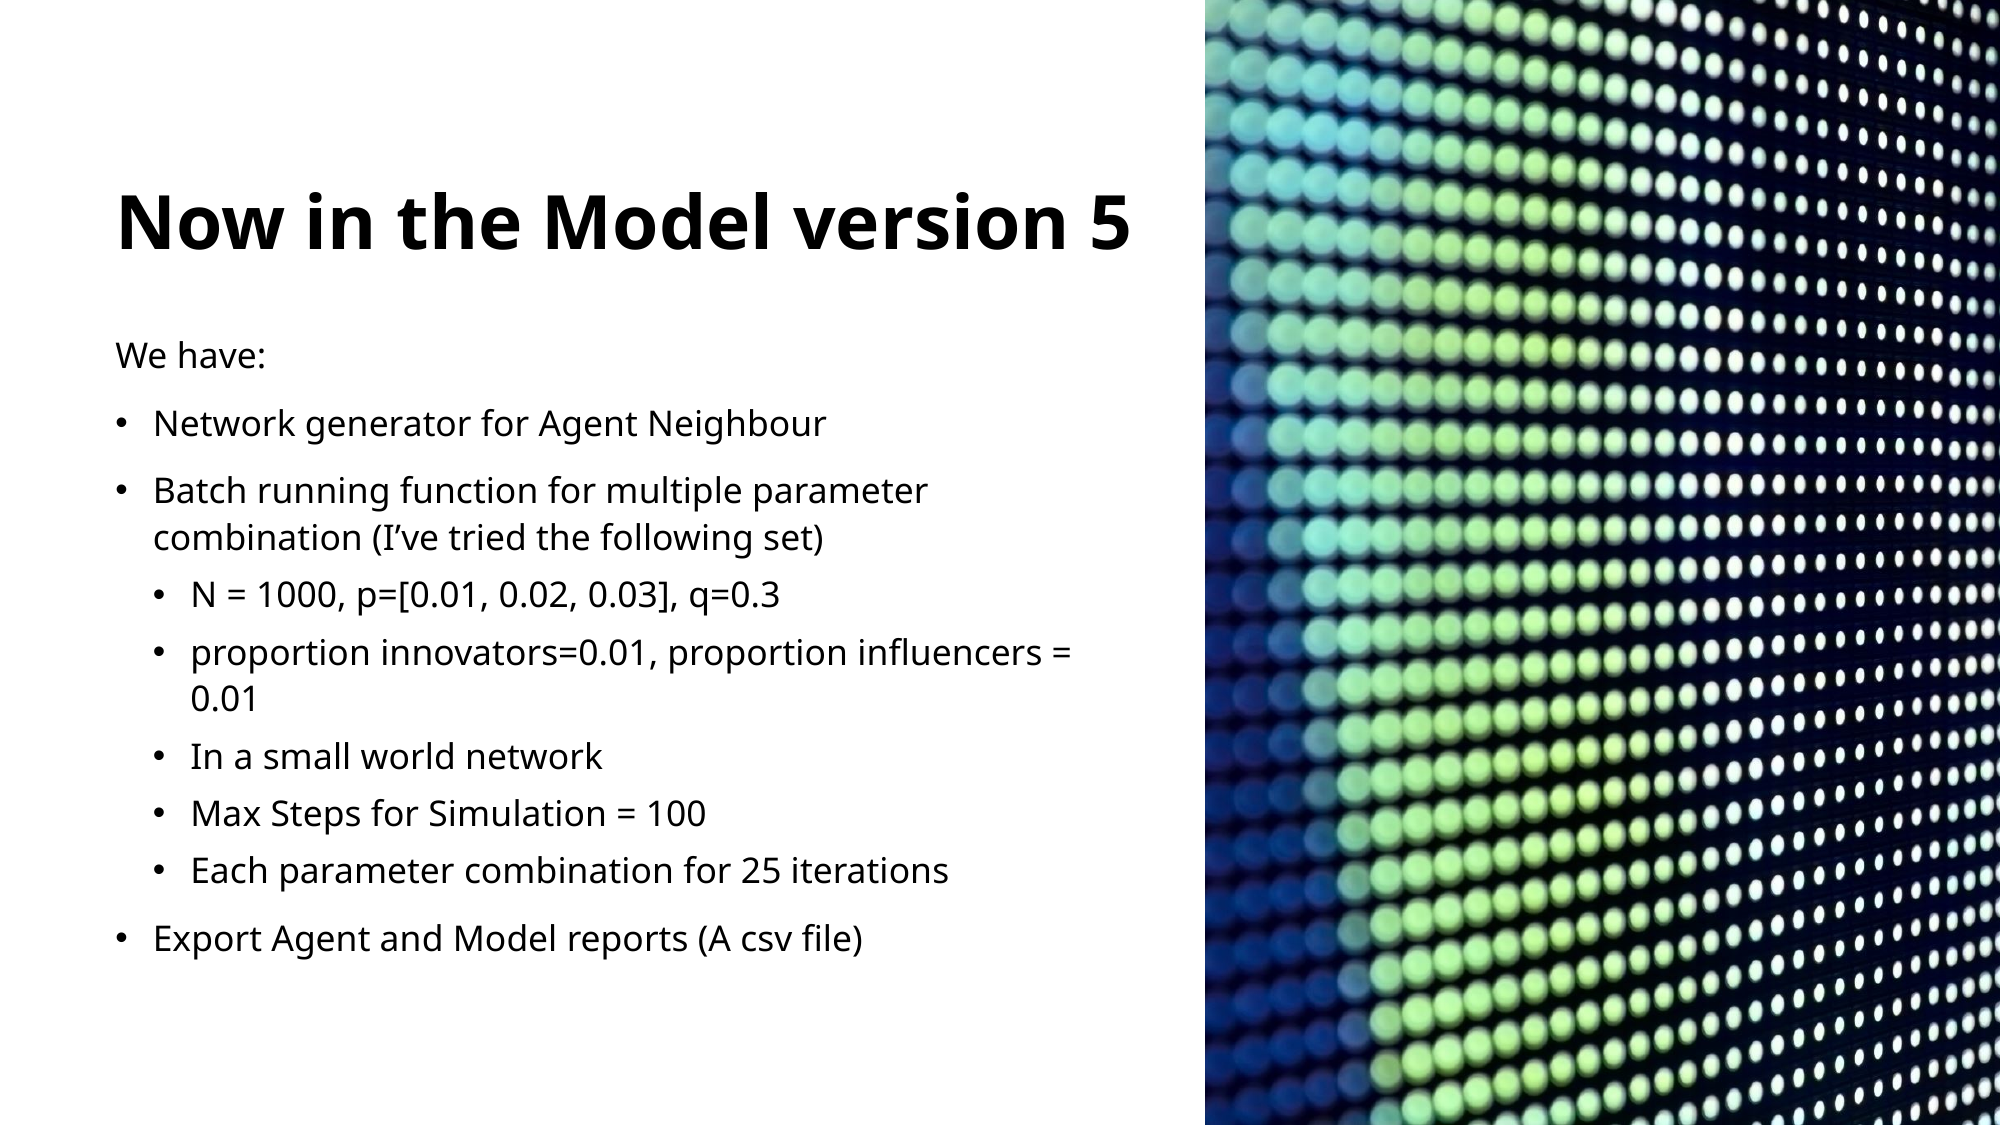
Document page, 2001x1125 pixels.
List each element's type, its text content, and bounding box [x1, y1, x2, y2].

list We have: Network generator for Agent Neighbour Batch running function for multiple parameter combination (I’ve tried the following set) N = 1000, p=[0.01, 0.02, 0.03], q=0.3 proportion innovators=0.01, proportion influencers = 0.01 In a small world network Max Steps for Simulation = 100 Each parameter combination for 25 iterations Export Agent and Model reports (A csv file) [100, 321, 1091, 994]
picture [1204, 0, 2000, 1125]
title Now in the Model version 5 [100, 131, 1182, 273]
text_box [0, 0, 1204, 1125]
